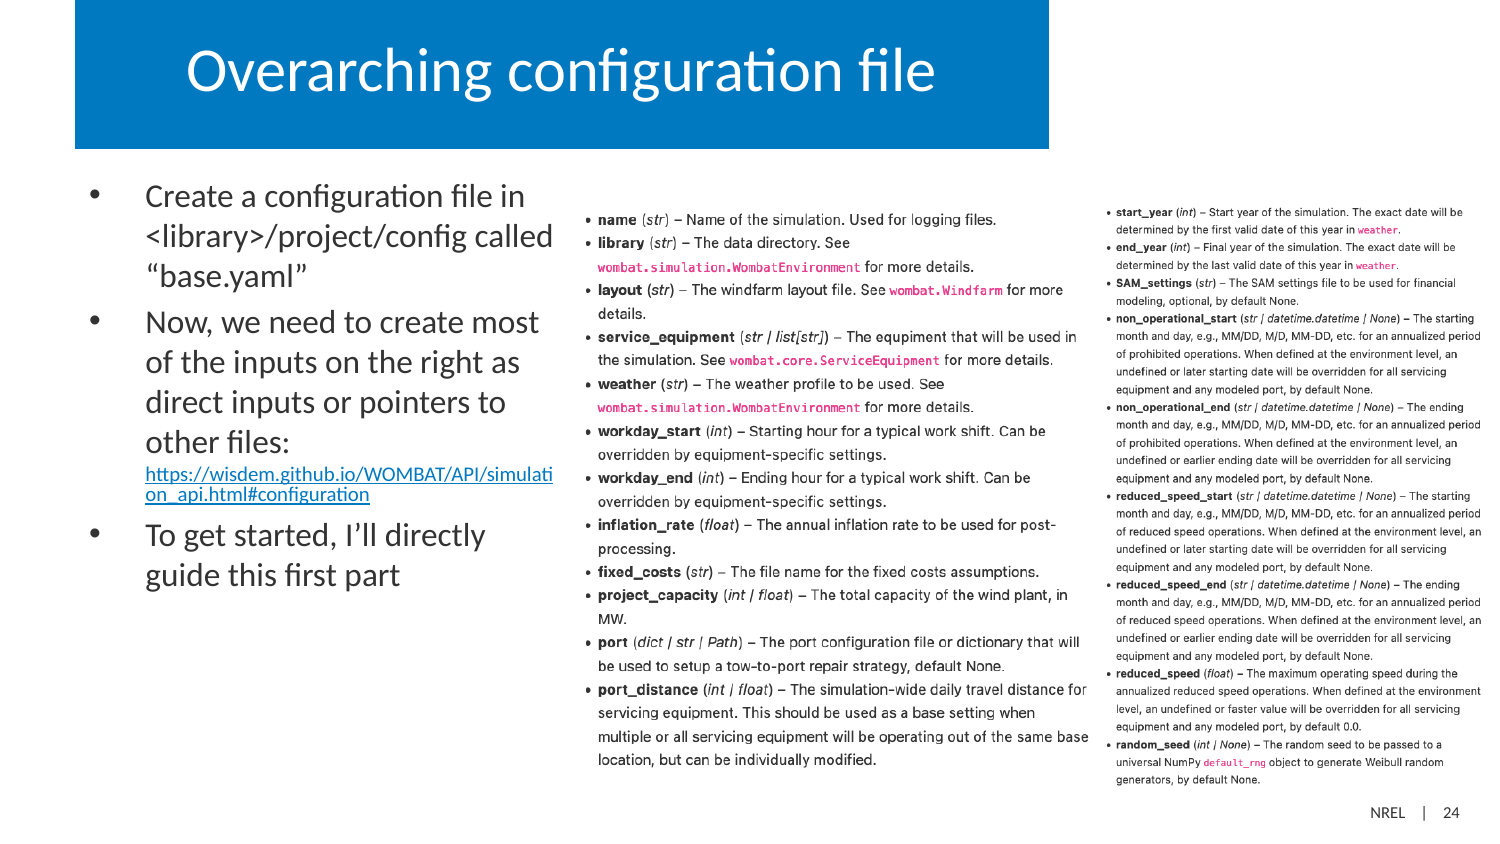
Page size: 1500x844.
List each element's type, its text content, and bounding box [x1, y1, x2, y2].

list Create a configuration file in <library>/project/config called “base.yaml” Now, we need to create most of the inputs on the right as direct inputs or pointers to other files: https://wisdem.github.io/WOMBAT/API/simulation_api.html#configuration To get started, I’ll directly guide this first part [74, 166, 579, 741]
title Overarching configuration file [75, 0, 1049, 149]
picture [578, 201, 1500, 792]
